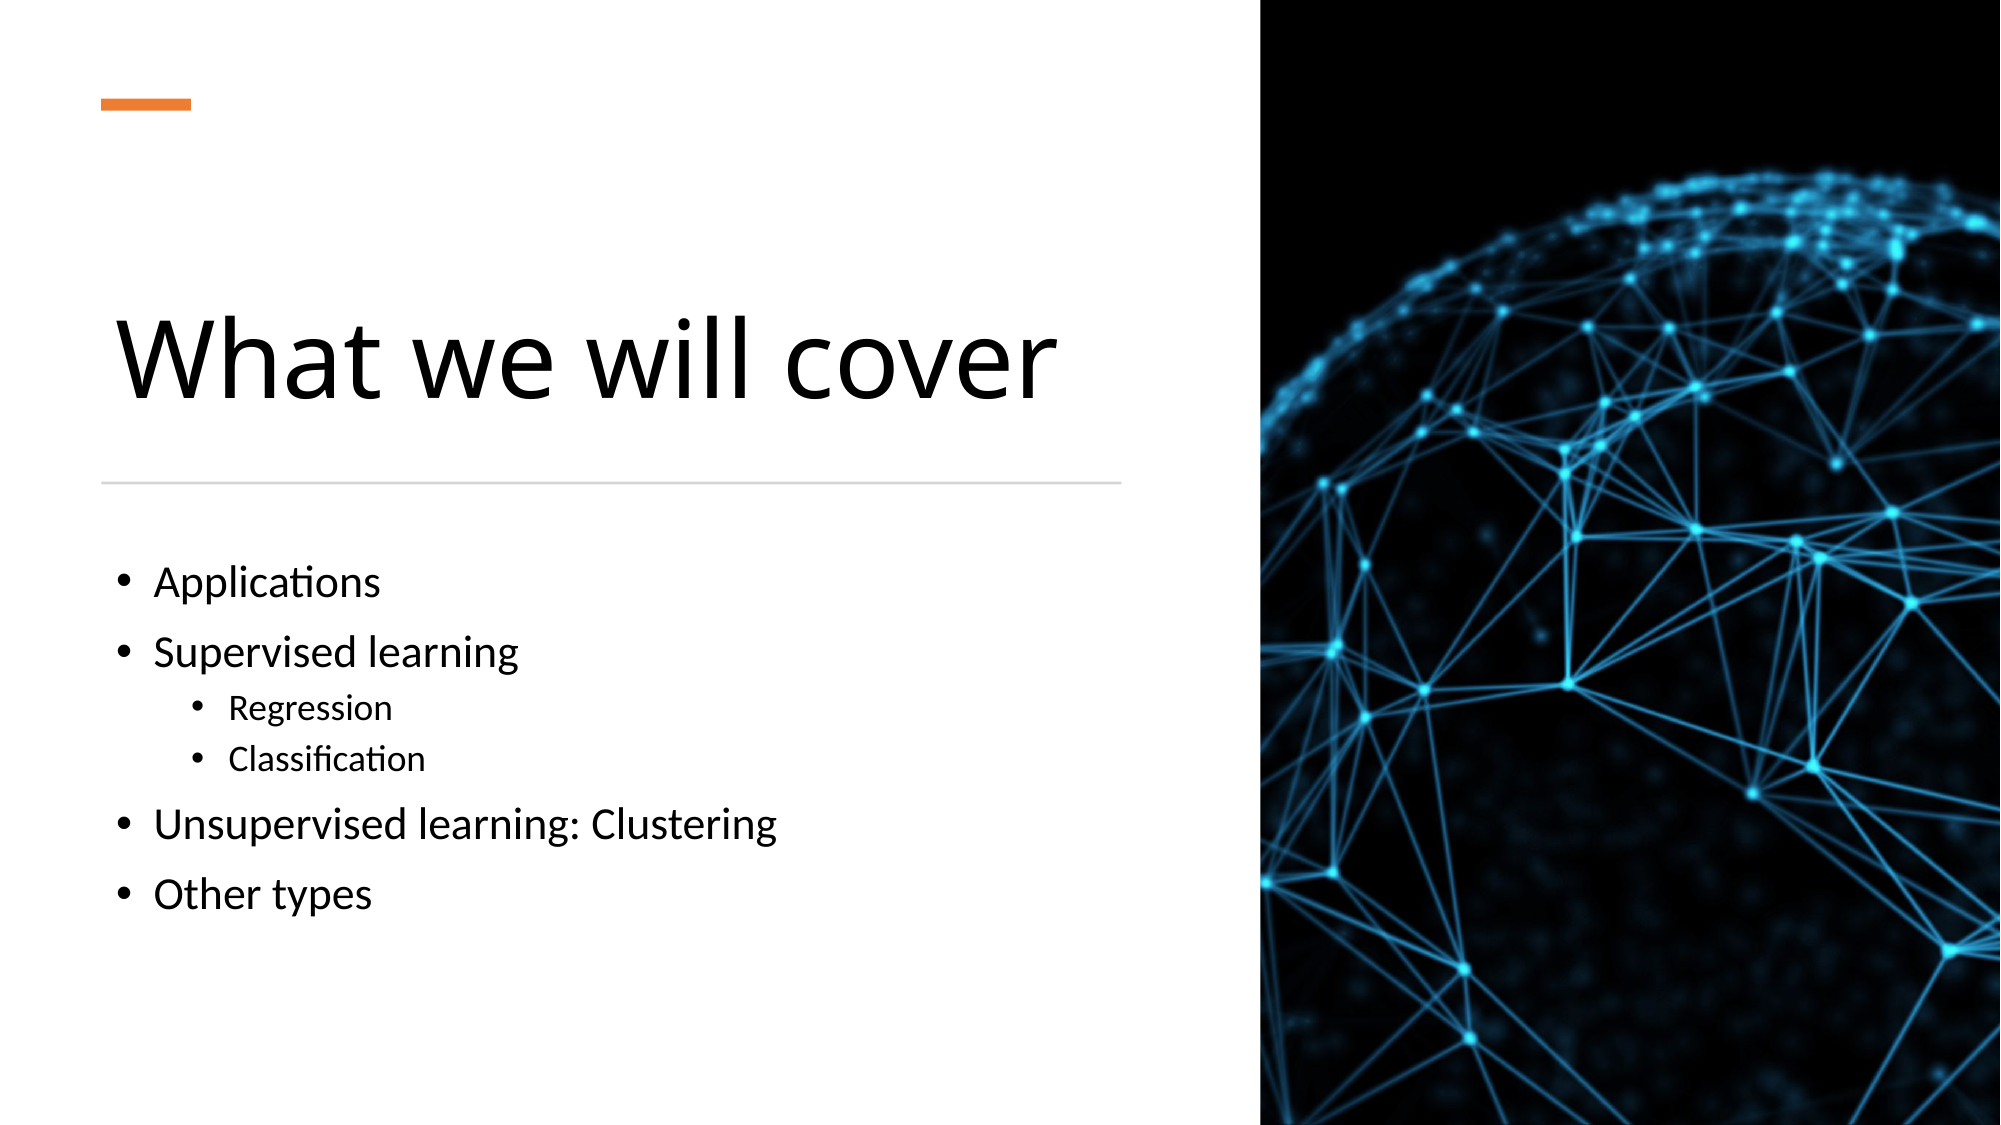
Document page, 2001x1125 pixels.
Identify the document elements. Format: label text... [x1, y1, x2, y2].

title What we will cover [100, 176, 1129, 429]
picture [1260, 0, 2000, 1125]
text_box [0, 0, 1260, 1125]
text_box [100, 481, 1122, 486]
list Applications Supervised learning Regression Classification Unsupervised learning: Clustering Other types [100, 550, 1130, 1014]
text_box [100, 98, 192, 112]
